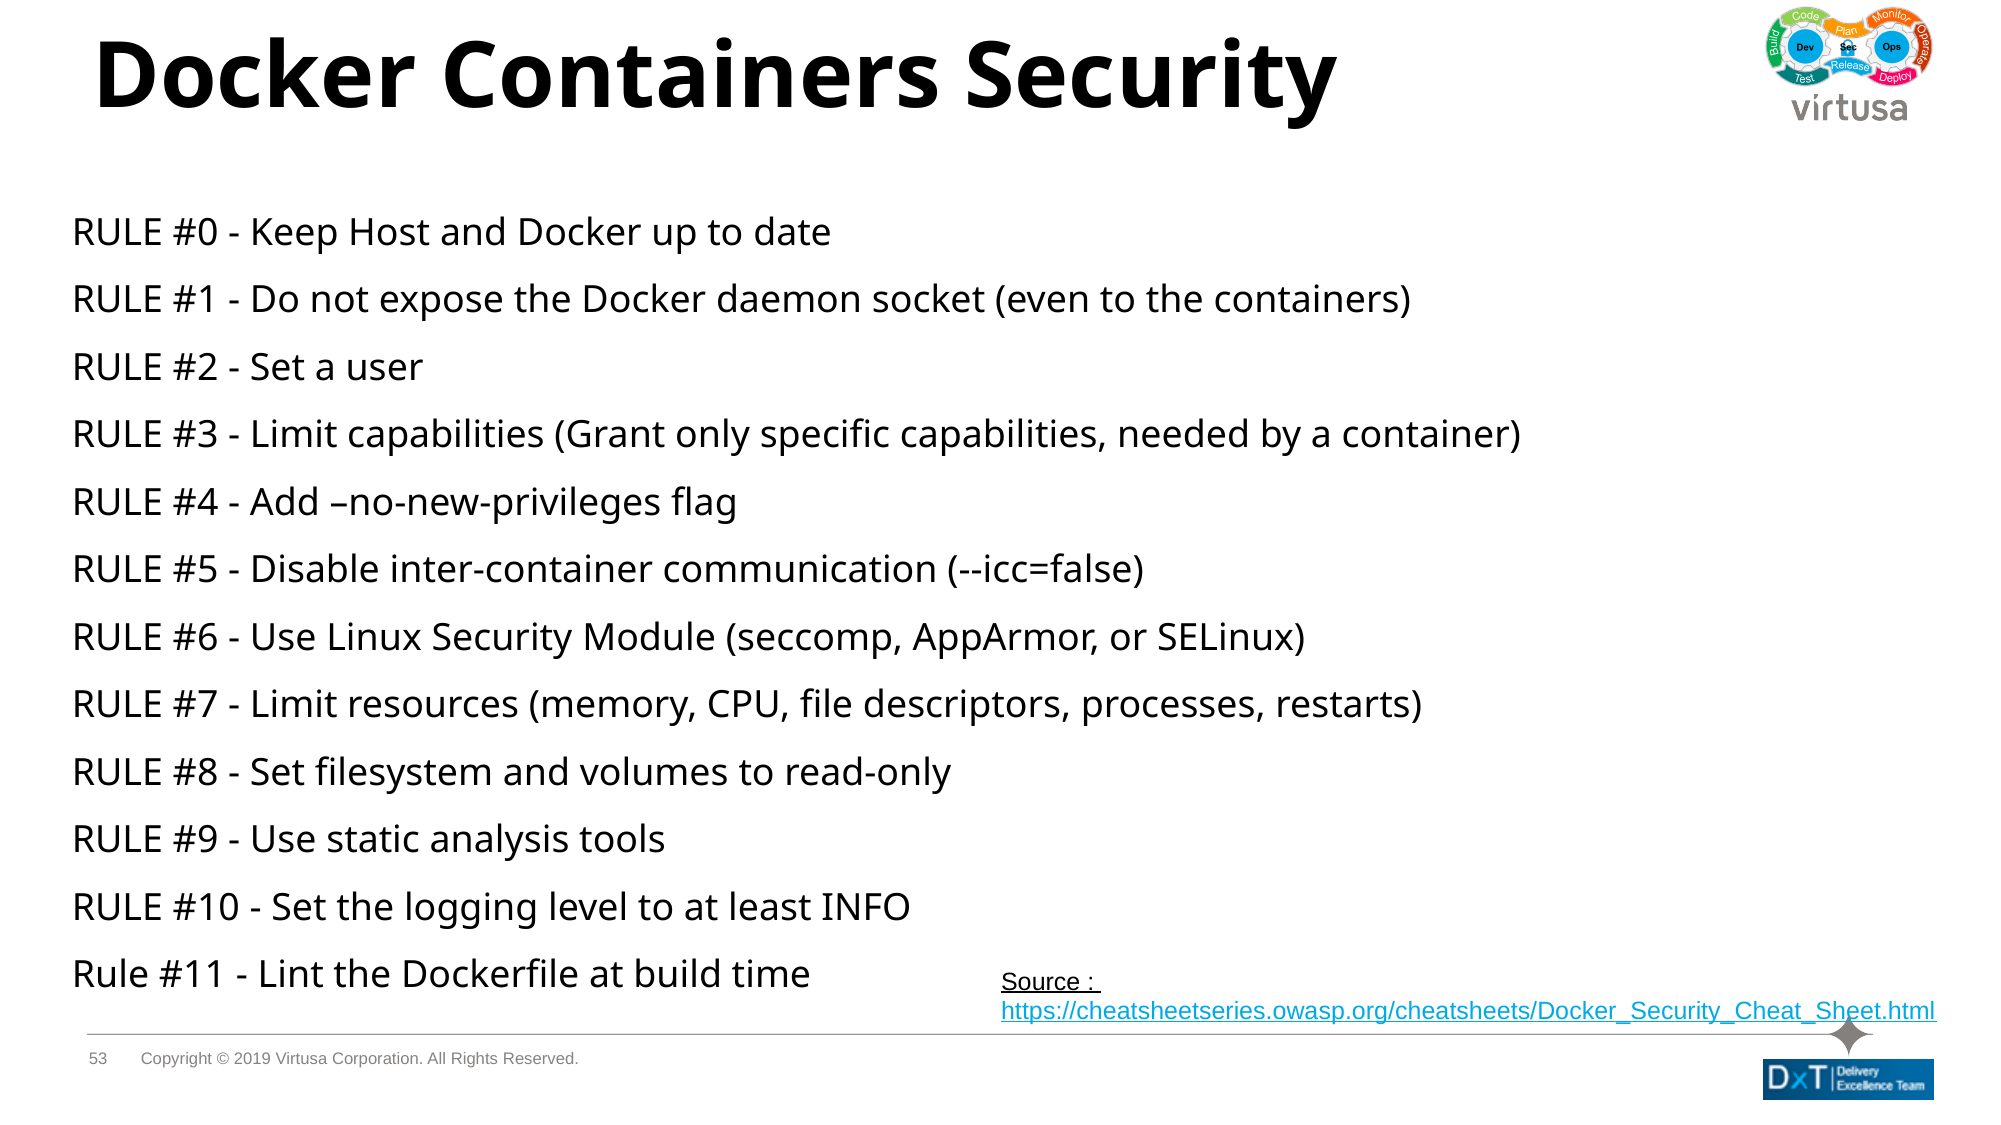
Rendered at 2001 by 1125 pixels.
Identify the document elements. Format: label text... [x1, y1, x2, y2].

picture [1763, 1059, 1934, 1100]
title Docker Containers Security [92, 28, 1821, 208]
text_box Source : https://cheatsheetseries.owasp.org/cheatsheets/Docker_Security_Cheat_Sheet.html [986, 957, 1987, 1033]
picture [1821, 94, 1907, 121]
text_box RULE #0 - Keep Host and Docker up to date RULE #1 - Do not expose the Docker daemon socket (even to the containers) RULE #2 - Set a user RULE #3 - Limit capabilities (Grant only specific capabilities, needed by a container) RULE #4 - Add –no-new-privileges flag RULE #5 - Disable inter-container communication (--icc=false) RULE #6 - Use Linux Security Module (seccomp, AppArmor, or SELinux) RULE #7 - Limit resources (memory, CPU, file descriptors, processes, restarts) RULE #8 - Set filesystem and volumes to read-only RULE #9 - Use static analysis tools RULE #10 - Set the logging level to at least INFO Rule #11 - Lint the Dockerfile at build time [57, 177, 1538, 1003]
picture [1764, 5, 1934, 88]
text_box Docker Engine [87, 1009, 1873, 1059]
